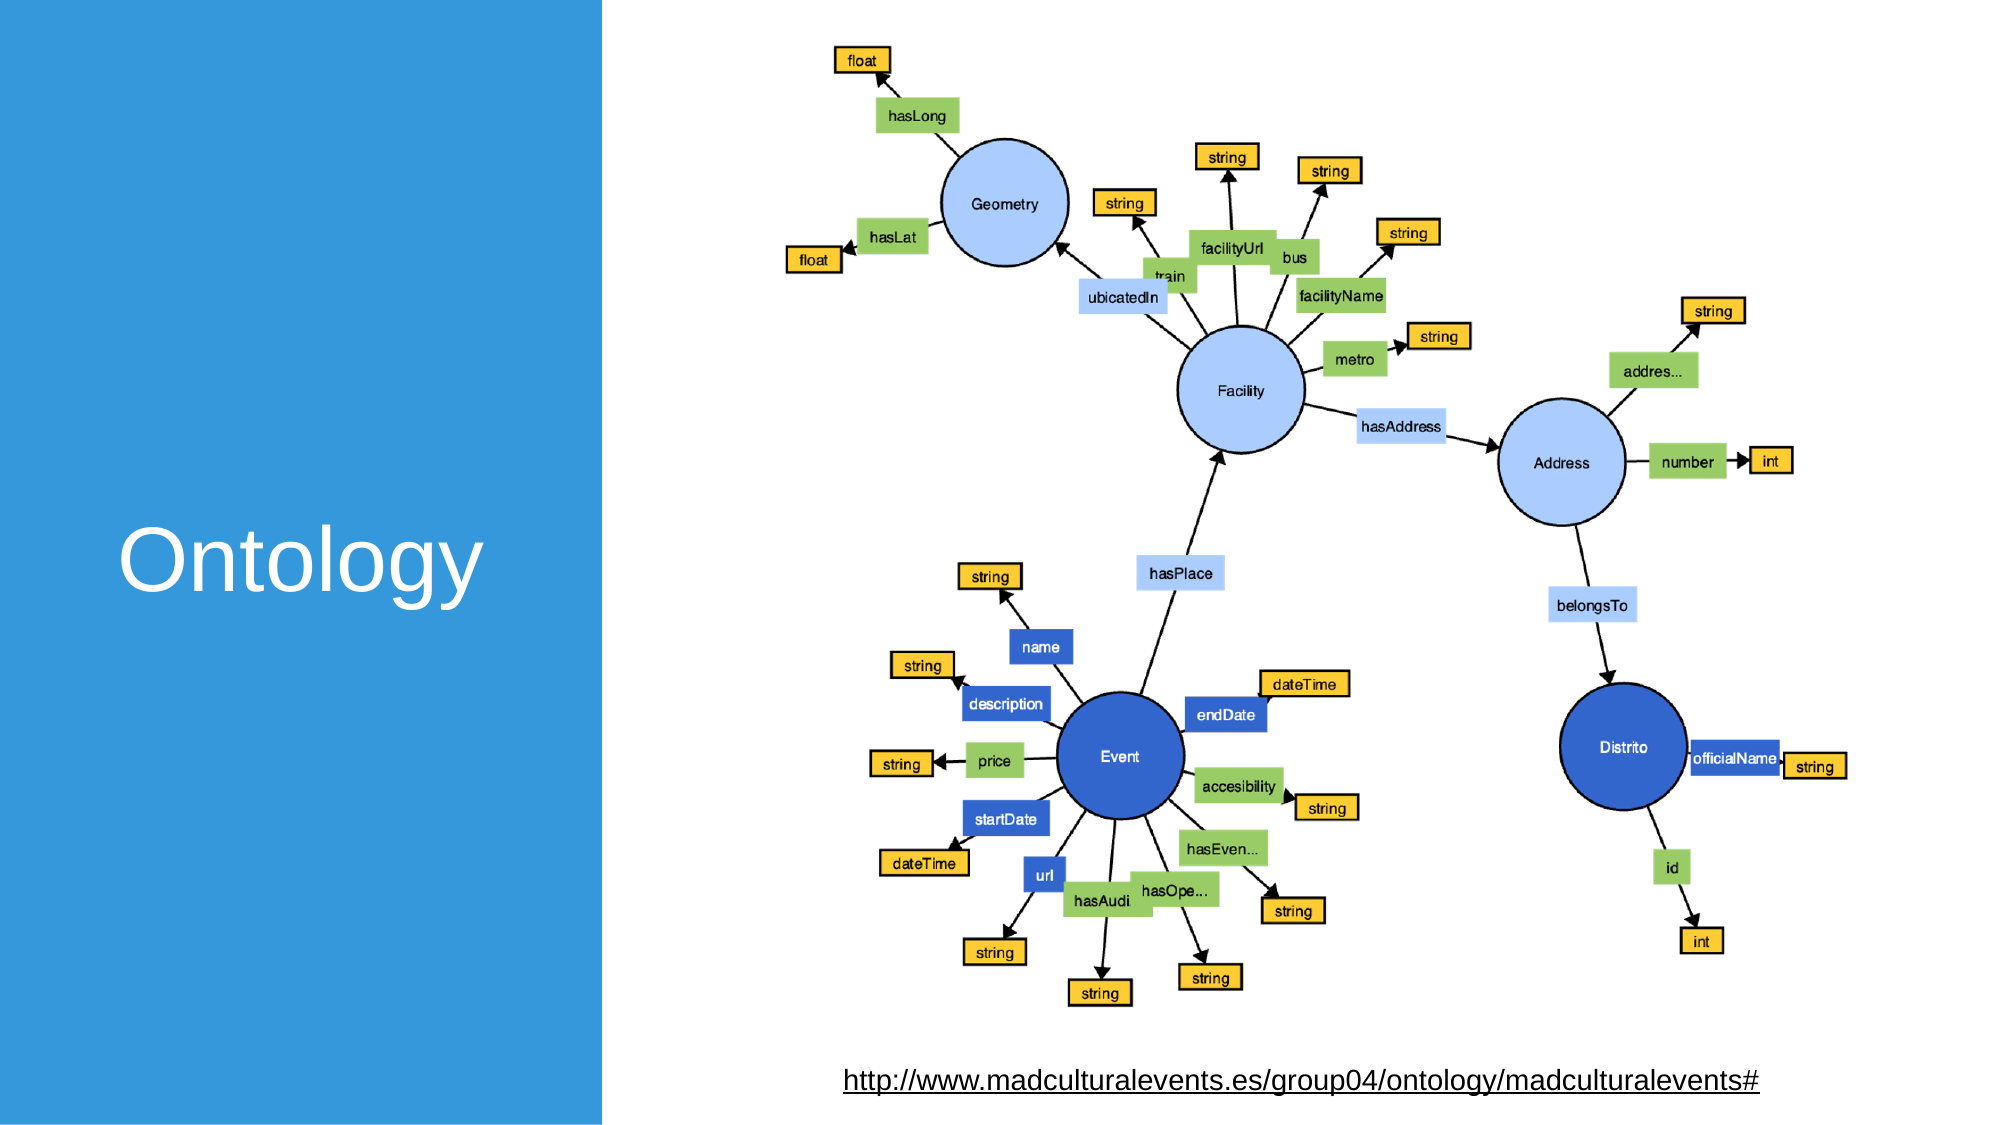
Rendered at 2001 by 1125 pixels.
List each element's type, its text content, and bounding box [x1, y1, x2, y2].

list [340, 0, 2000, 1034]
text_box http://www.madculturalevents.es/group04/ontology/madculturalevents# [652, 1054, 1952, 1105]
title Ontology [0, 0, 603, 1125]
